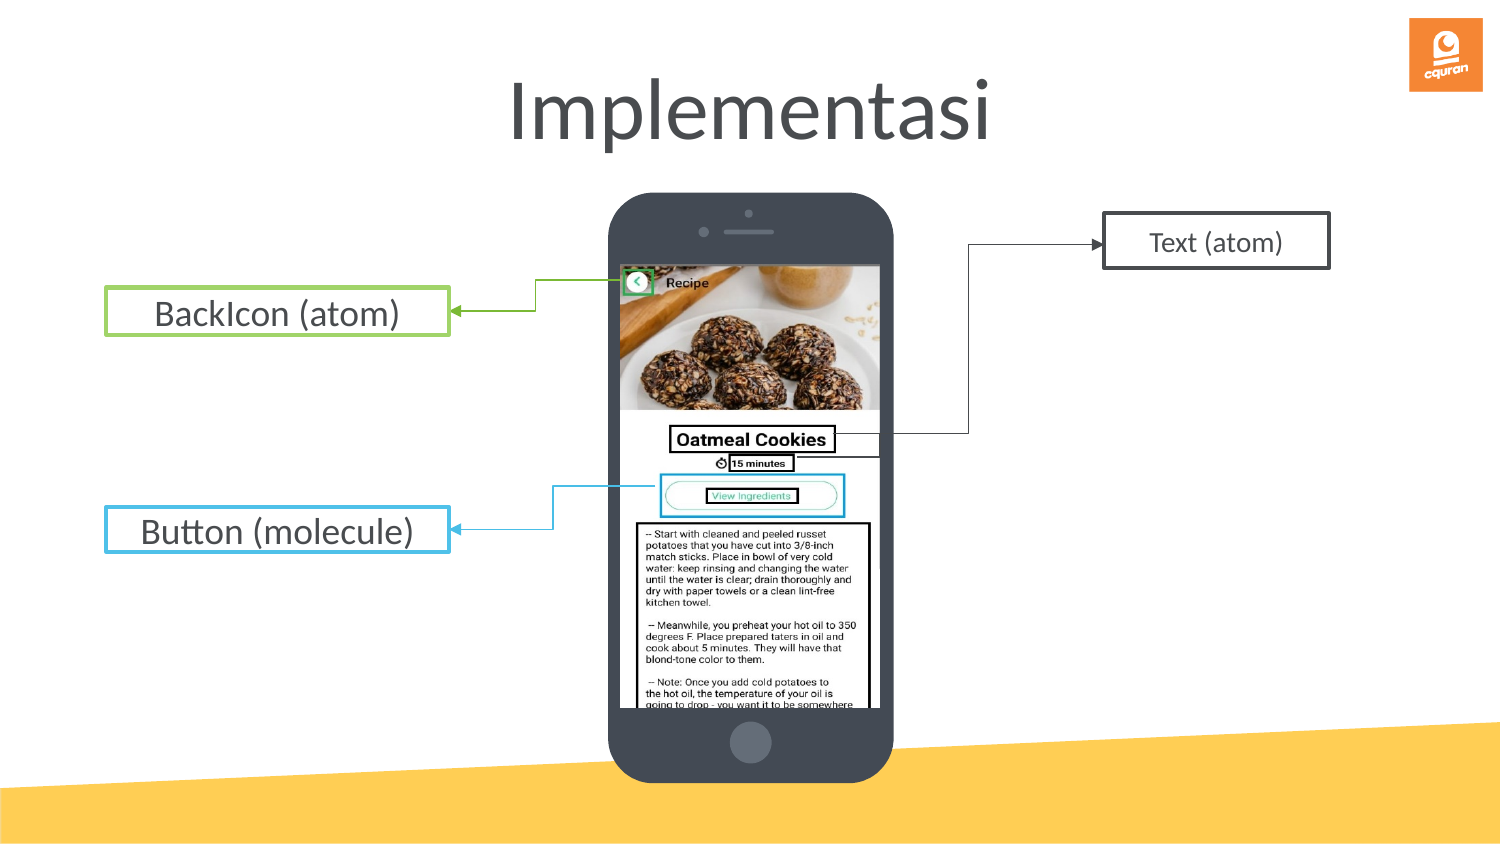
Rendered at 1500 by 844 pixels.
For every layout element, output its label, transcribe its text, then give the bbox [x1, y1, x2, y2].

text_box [448, 485, 656, 530]
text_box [832, 244, 1105, 434]
picture [0, 0, 1500, 788]
title Implementasi [75, 33, 1425, 175]
text_box Button (molecule) [104, 505, 451, 554]
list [619, 264, 881, 709]
text_box Text (atom) [1102, 211, 1331, 270]
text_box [448, 279, 621, 312]
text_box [796, 433, 963, 458]
text_box BackIcon (atom) [104, 285, 451, 337]
